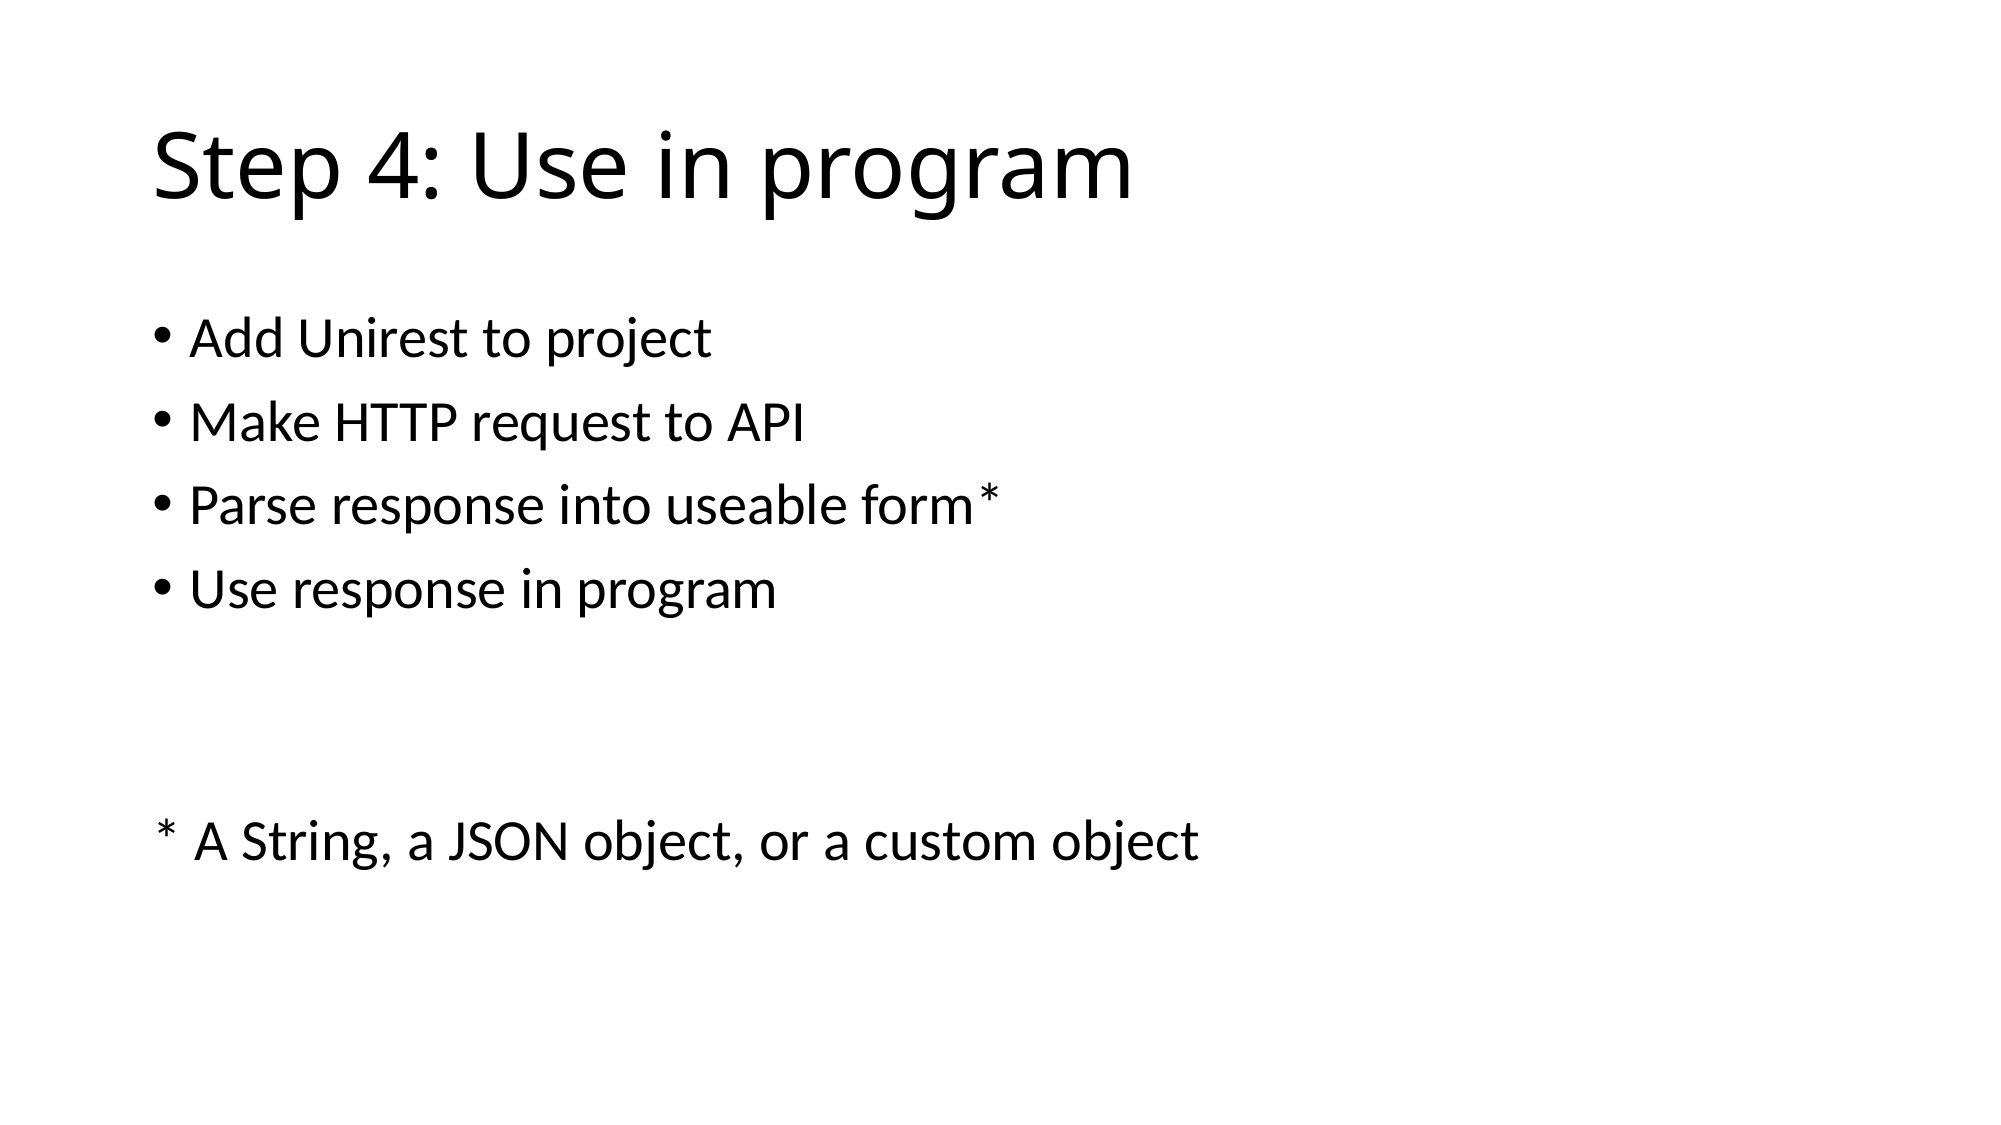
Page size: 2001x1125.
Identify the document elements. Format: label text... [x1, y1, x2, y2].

list Add Unirest to project Make HTTP request to API Parse response into useable form* Use response in program * A String, a JSON object, or a custom object [137, 299, 1863, 1014]
title Step 4: Use in program [137, 59, 1863, 278]
